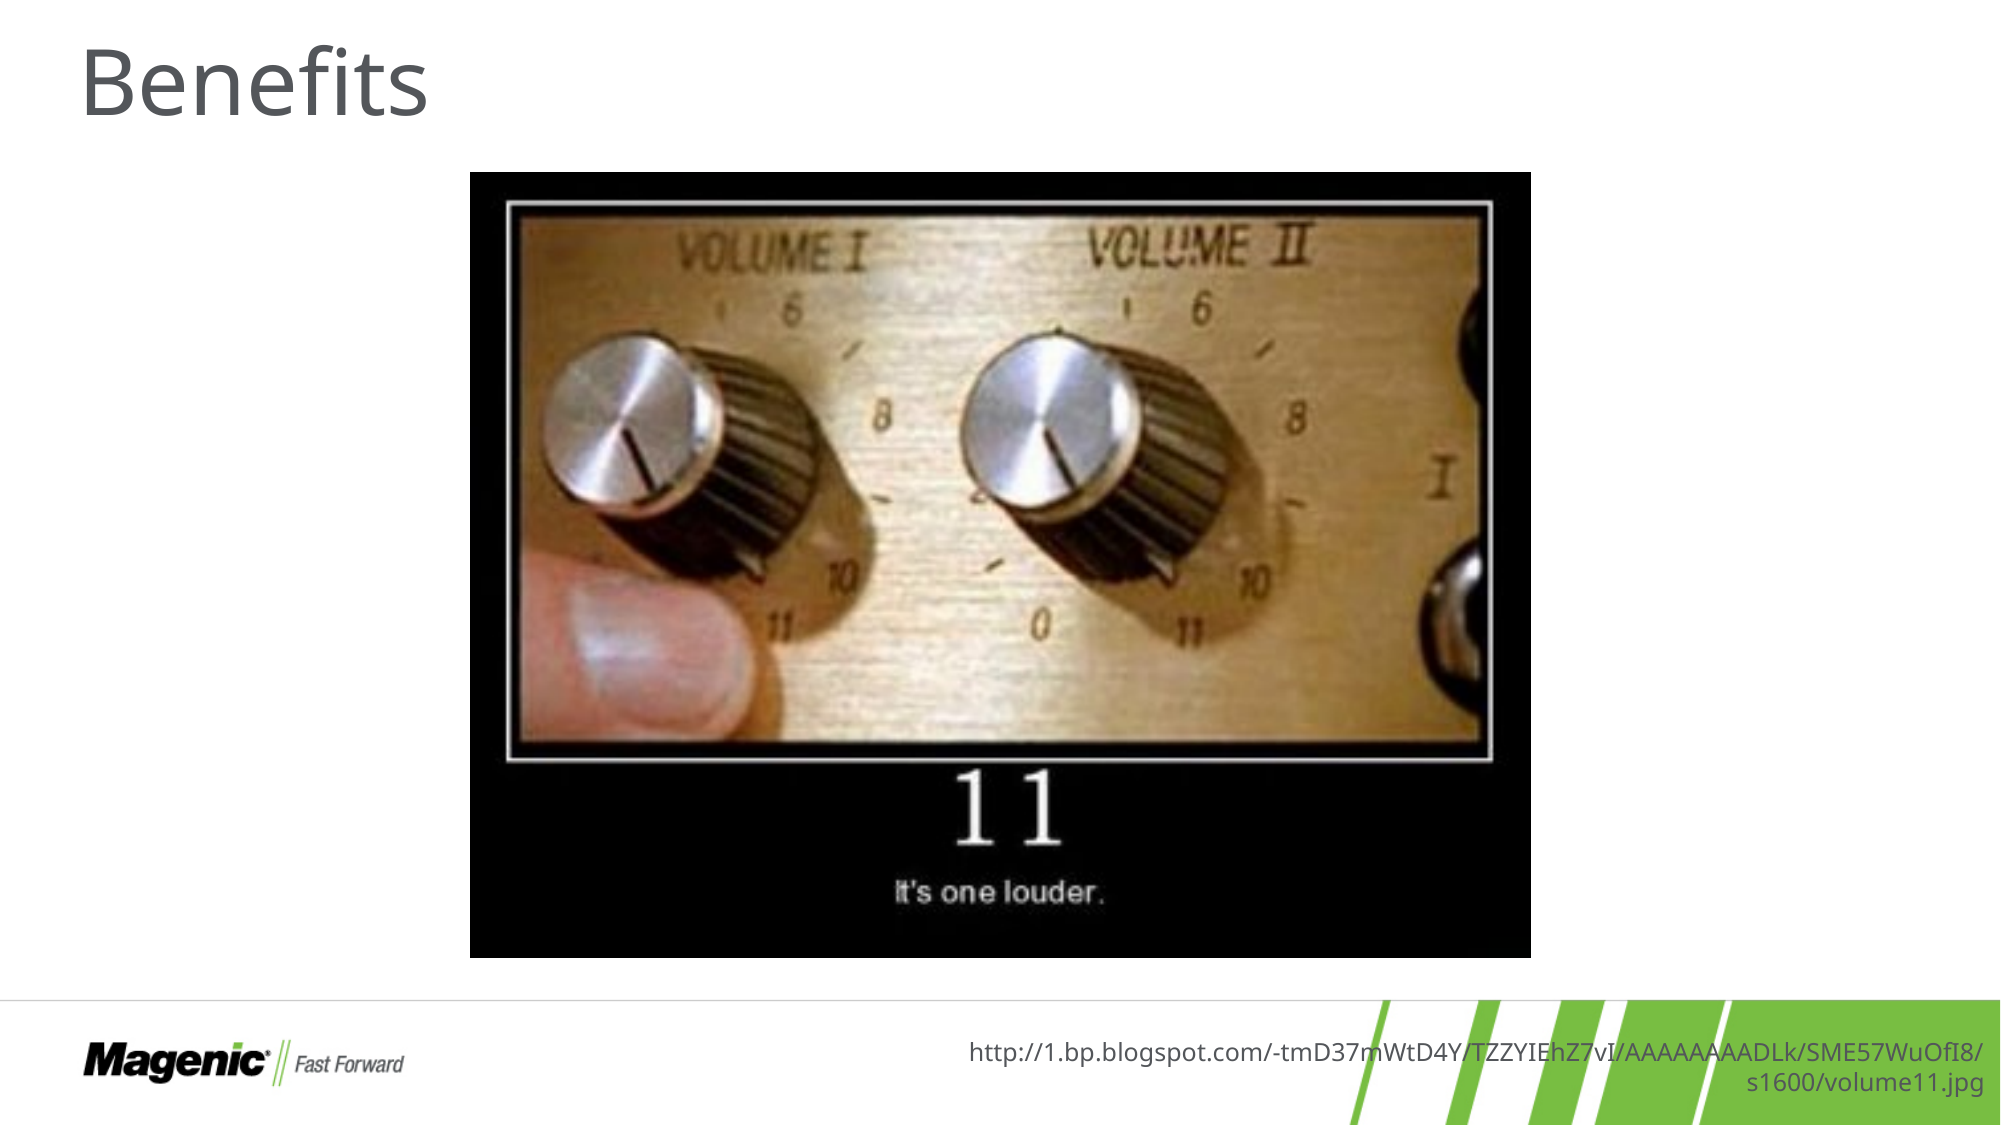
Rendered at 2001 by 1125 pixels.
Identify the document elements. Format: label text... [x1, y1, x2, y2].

title Benefits [63, 41, 1938, 131]
text_box http://1.bp.blogspot.com/-tmD37mWtD4Y/TZZYIEhZ7vI/AAAAAAAADLk/SME57WuOfI8/s1600/volume11.jpg [920, 1029, 2000, 1104]
picture [0, 0, 2001, 1125]
